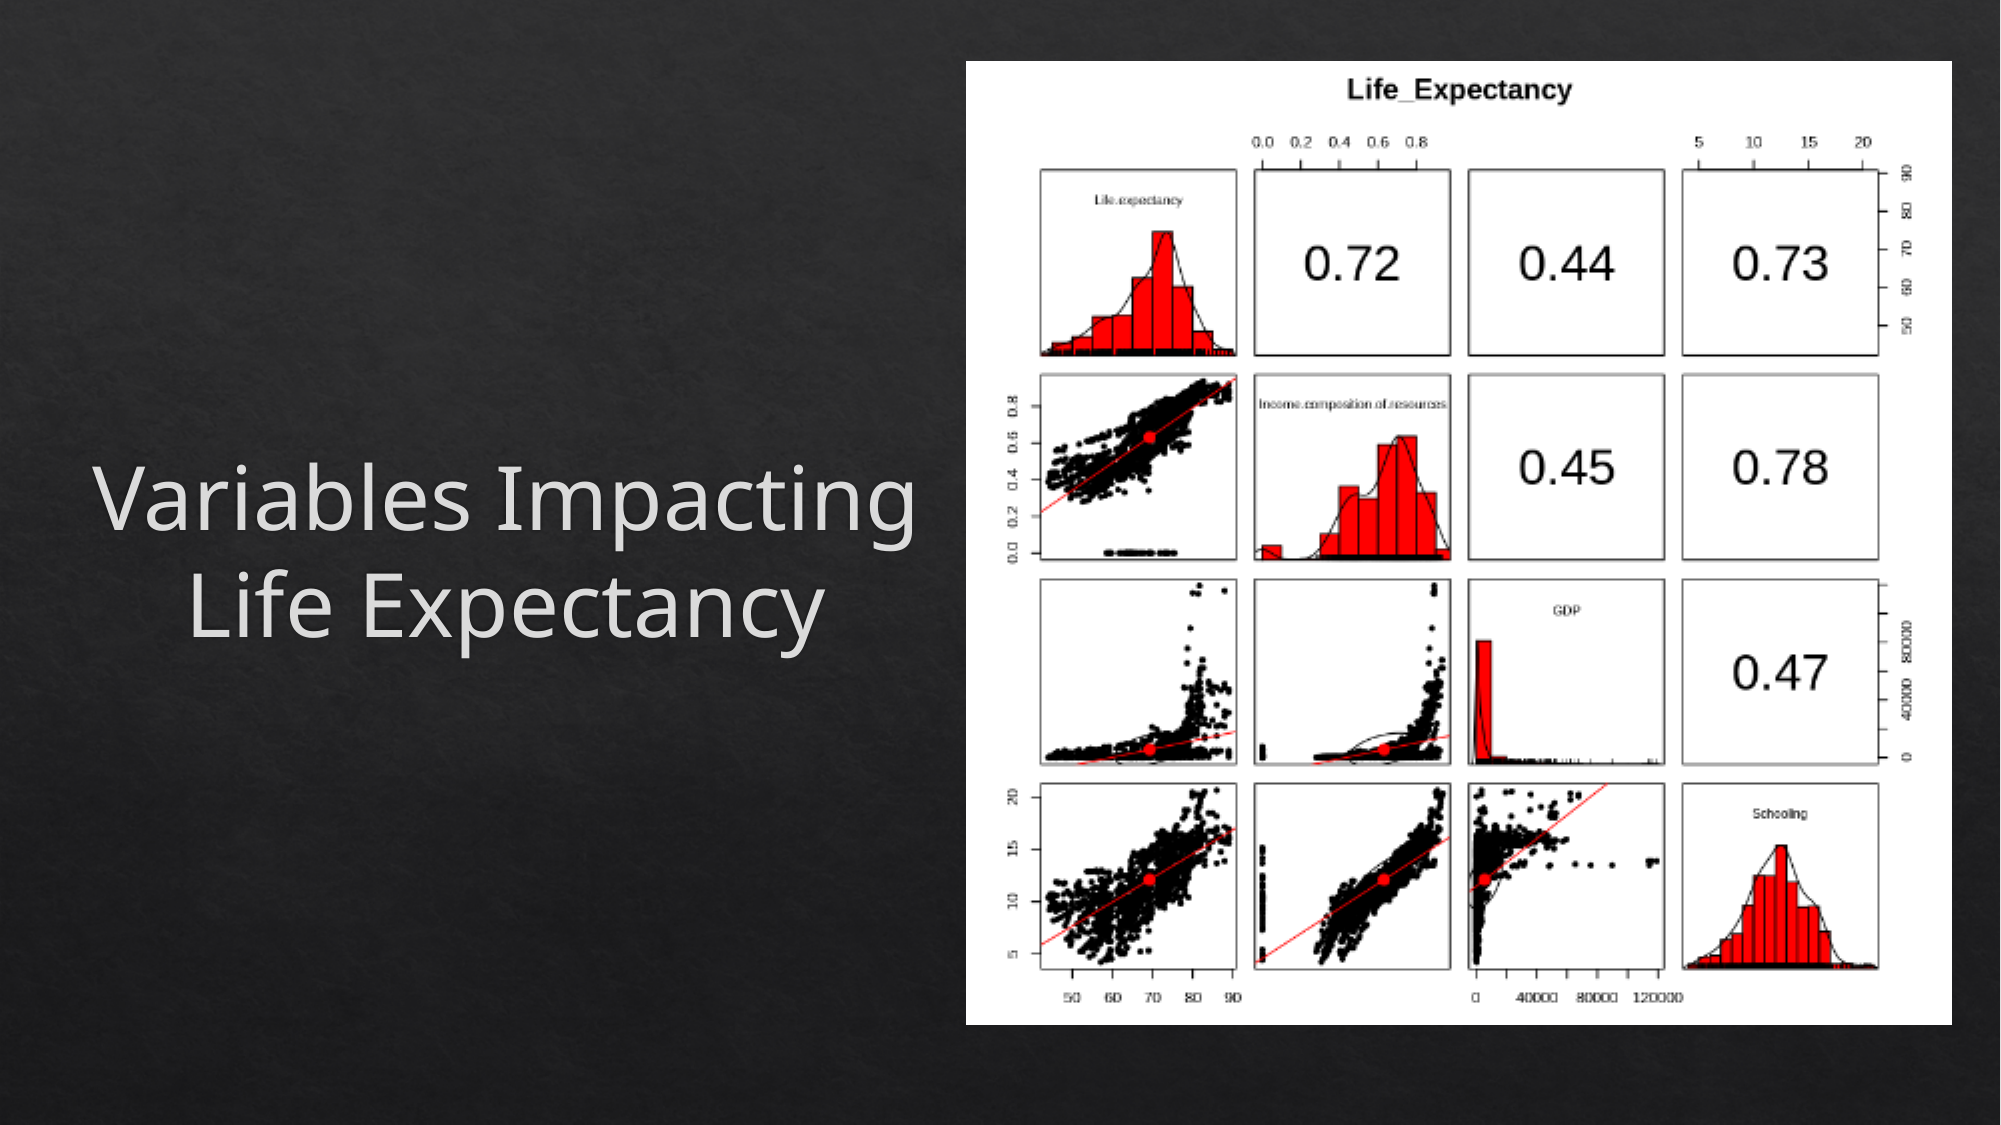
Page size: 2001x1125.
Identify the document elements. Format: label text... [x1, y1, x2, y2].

picture [965, 61, 1952, 1026]
title Variables Impacting Life Expectancy [72, 364, 939, 663]
